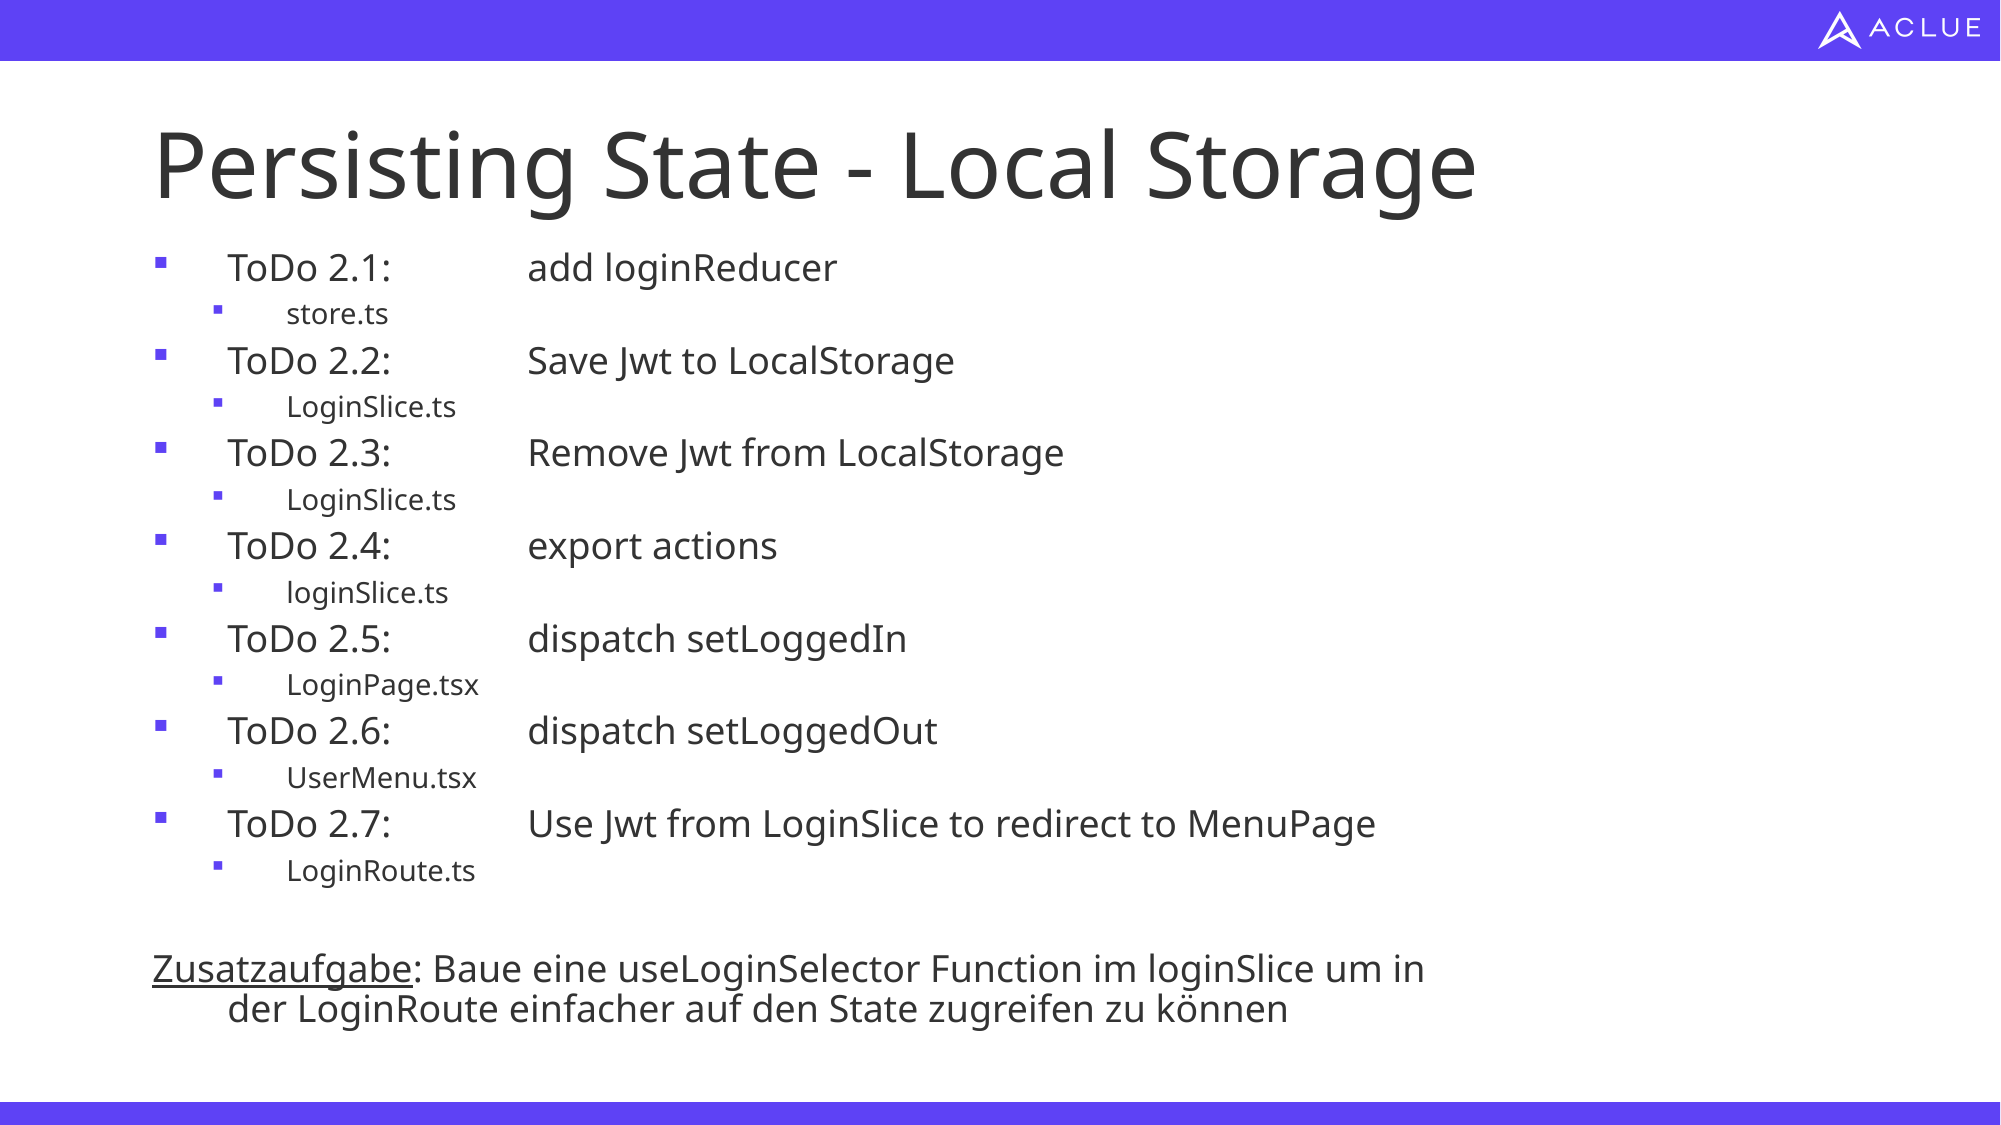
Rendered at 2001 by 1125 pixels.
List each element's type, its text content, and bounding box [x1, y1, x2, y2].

picture [1818, 11, 1980, 49]
title Persisting State - Local Storage [137, 59, 1863, 278]
text_box ToDo 2.1: add loginReducer store.ts ToDo 2.2: Save Jwt to LocalStorage LoginSlice.ts ToDo 2.3: Remove Jwt from LocalStorage LoginSlice.ts ToDo 2.4: export actions loginSlice.ts ToDo 2.5: dispatch setLoggedIn LoginPage.tsx ToDo 2.6: dispatch setLoggedOut UserMenu.tsx ToDo 2.7: Use Jwt from LoginSlice to redirect to MenuPage LoginRoute.ts Zusatzaufgabe: Baue eine useLoginSelector Function im loginSlice um in der LoginRoute einfacher auf den State zugreifen zu können [137, 241, 1456, 1030]
